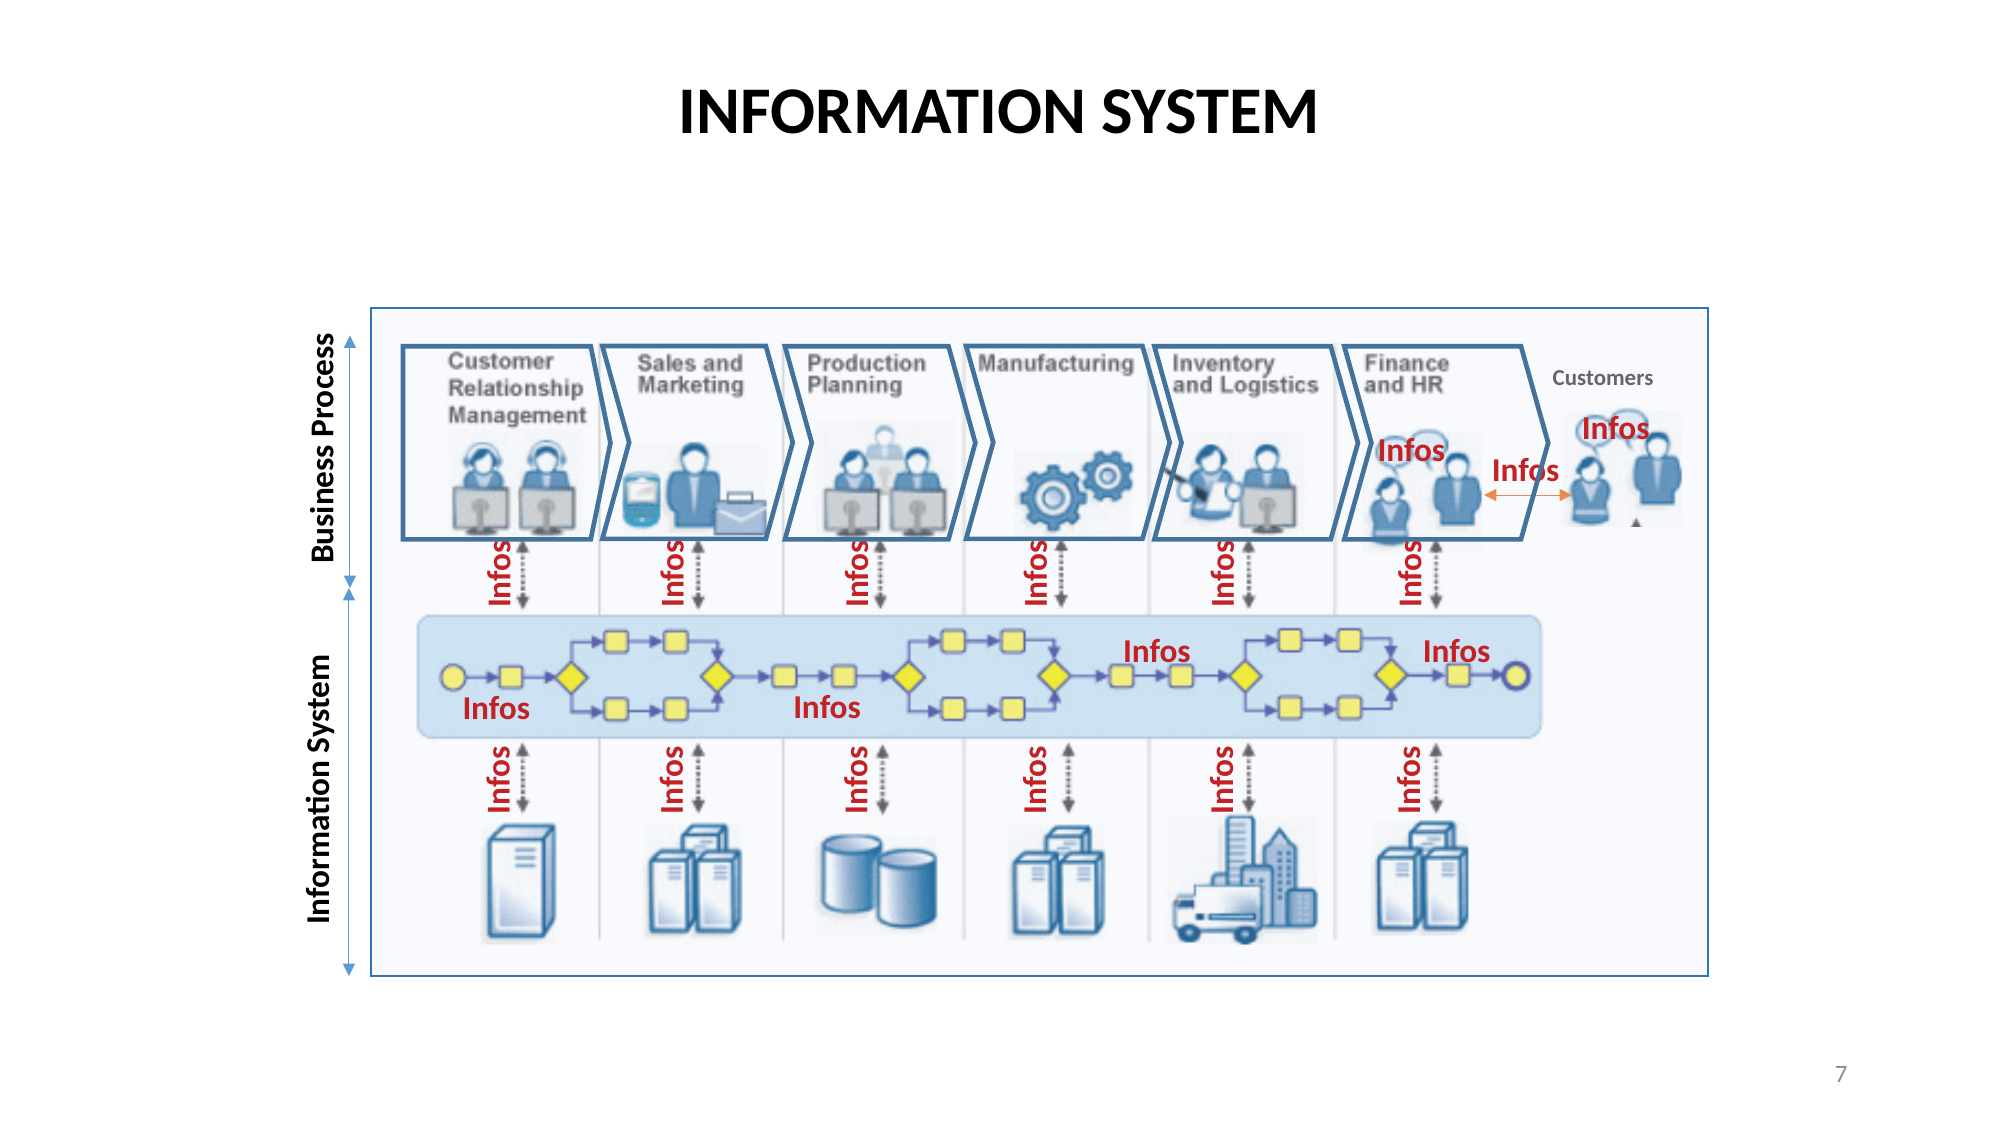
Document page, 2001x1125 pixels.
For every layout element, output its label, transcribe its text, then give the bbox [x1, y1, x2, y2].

slide_number 7 [1412, 1042, 1863, 1103]
text_box INFORMATION SYSTEM [664, 59, 1336, 154]
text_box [279, 308, 1709, 976]
